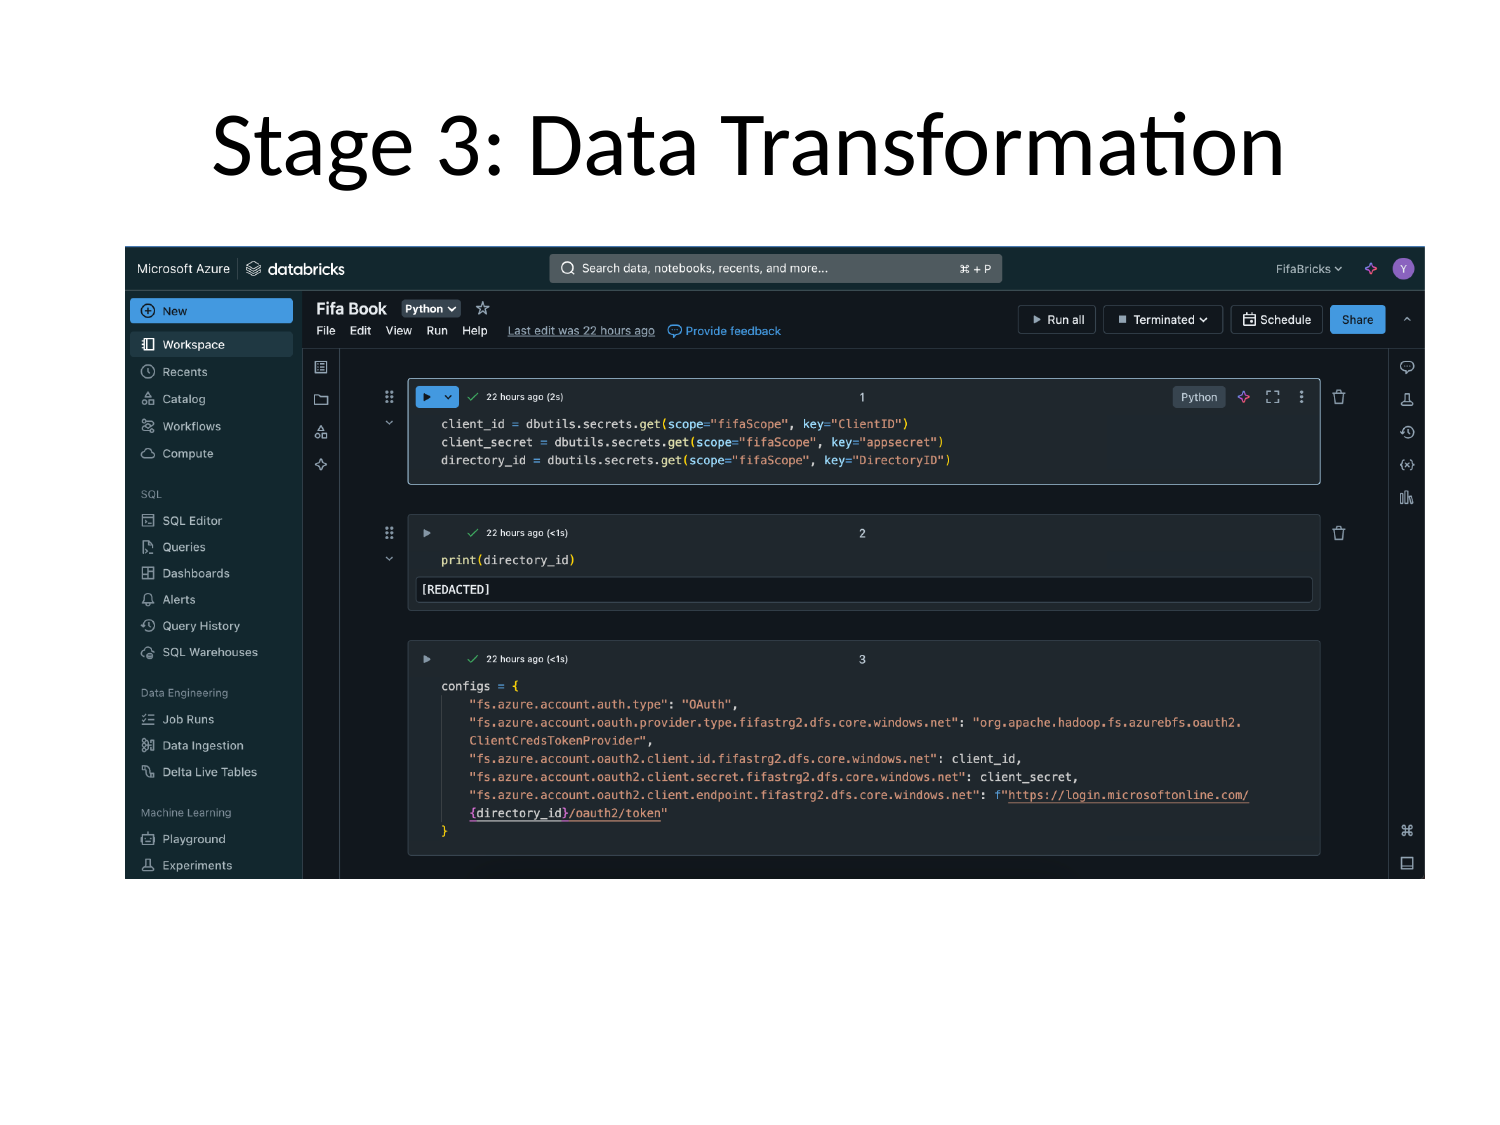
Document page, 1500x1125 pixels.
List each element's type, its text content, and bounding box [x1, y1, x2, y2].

picture [124, 246, 1426, 879]
title Stage 3: Data Transformation [75, 45, 1425, 233]
